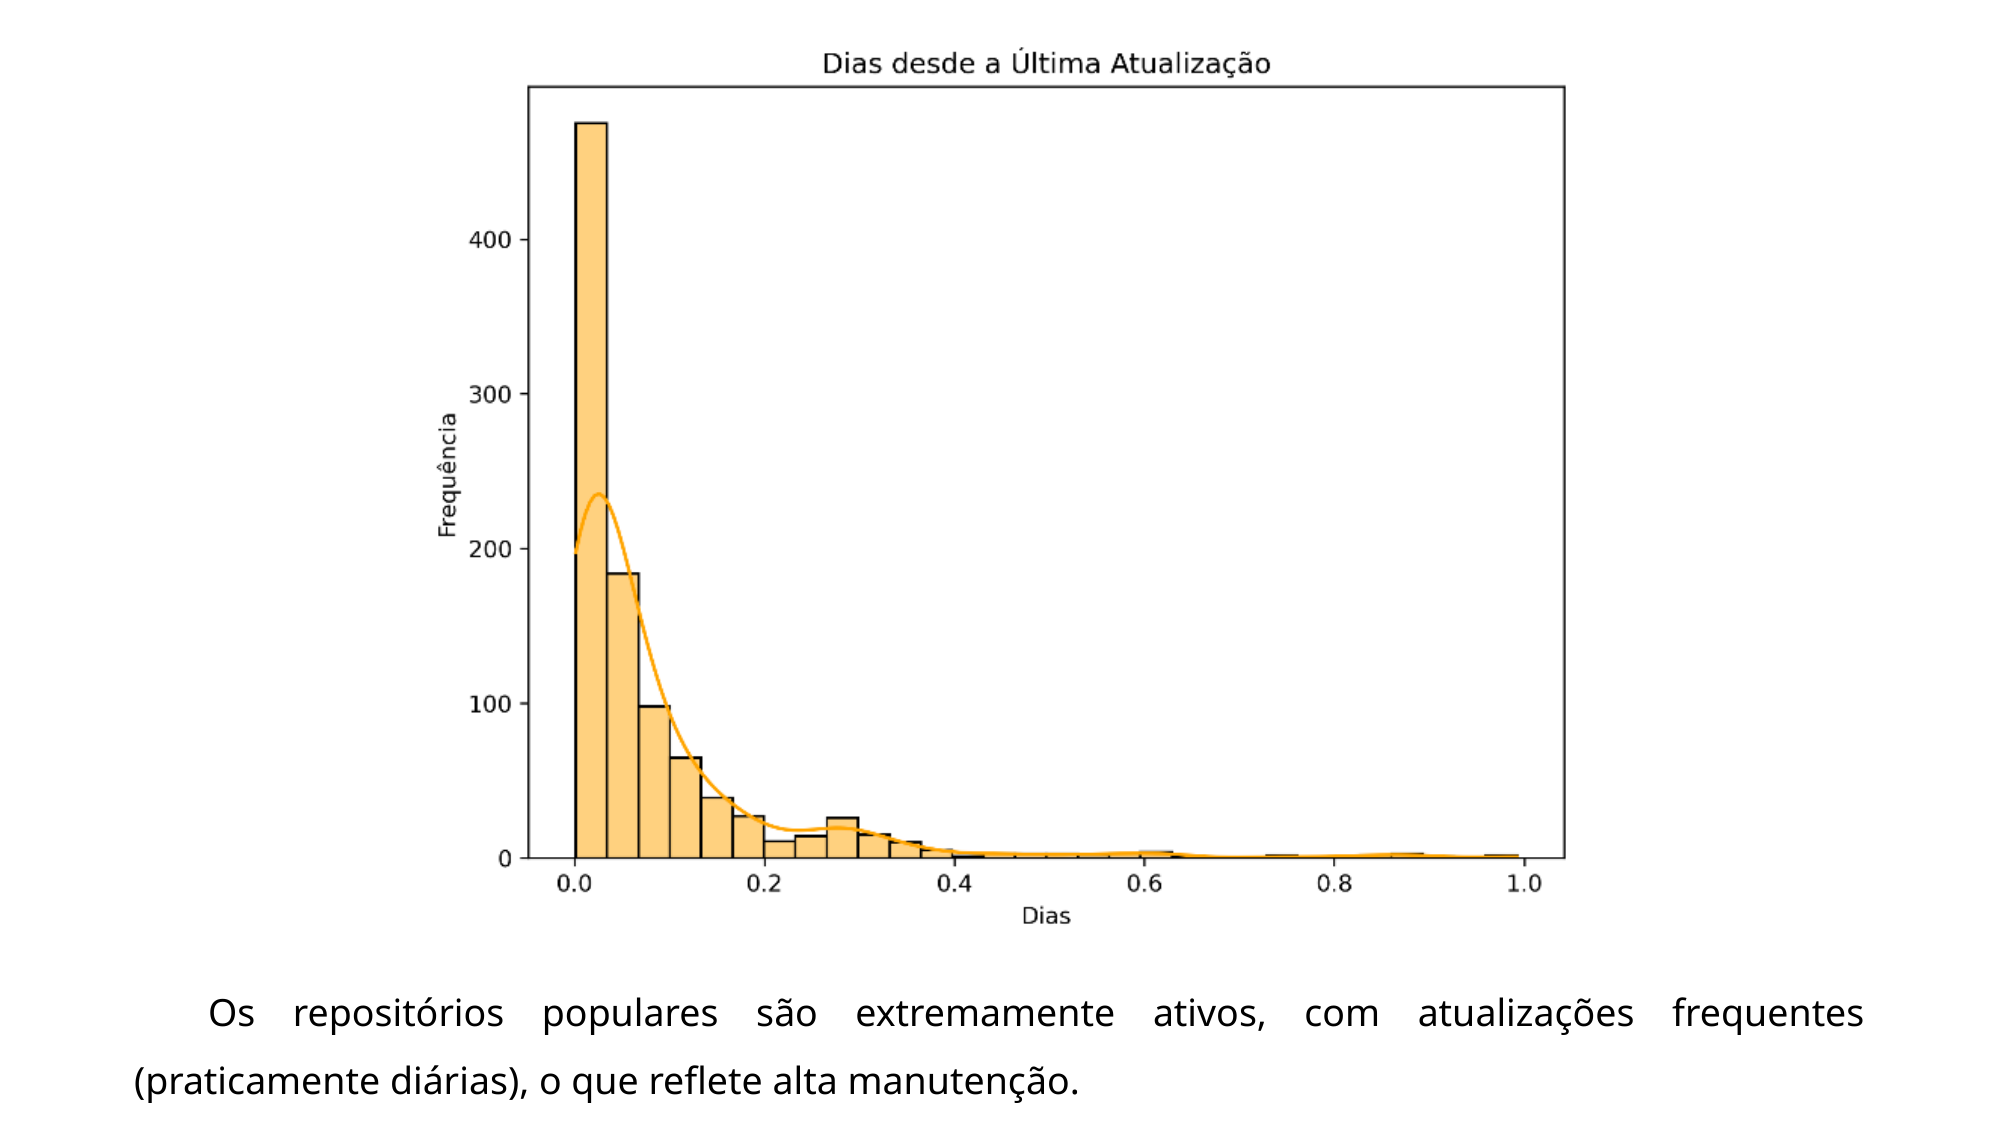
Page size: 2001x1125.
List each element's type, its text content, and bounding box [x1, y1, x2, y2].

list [419, 30, 1581, 946]
text_box Os repositórios populares são extremamente ativos, com atualizações frequentes (praticamente diárias), o que reflete alta manutenção. [119, 959, 1881, 1110]
